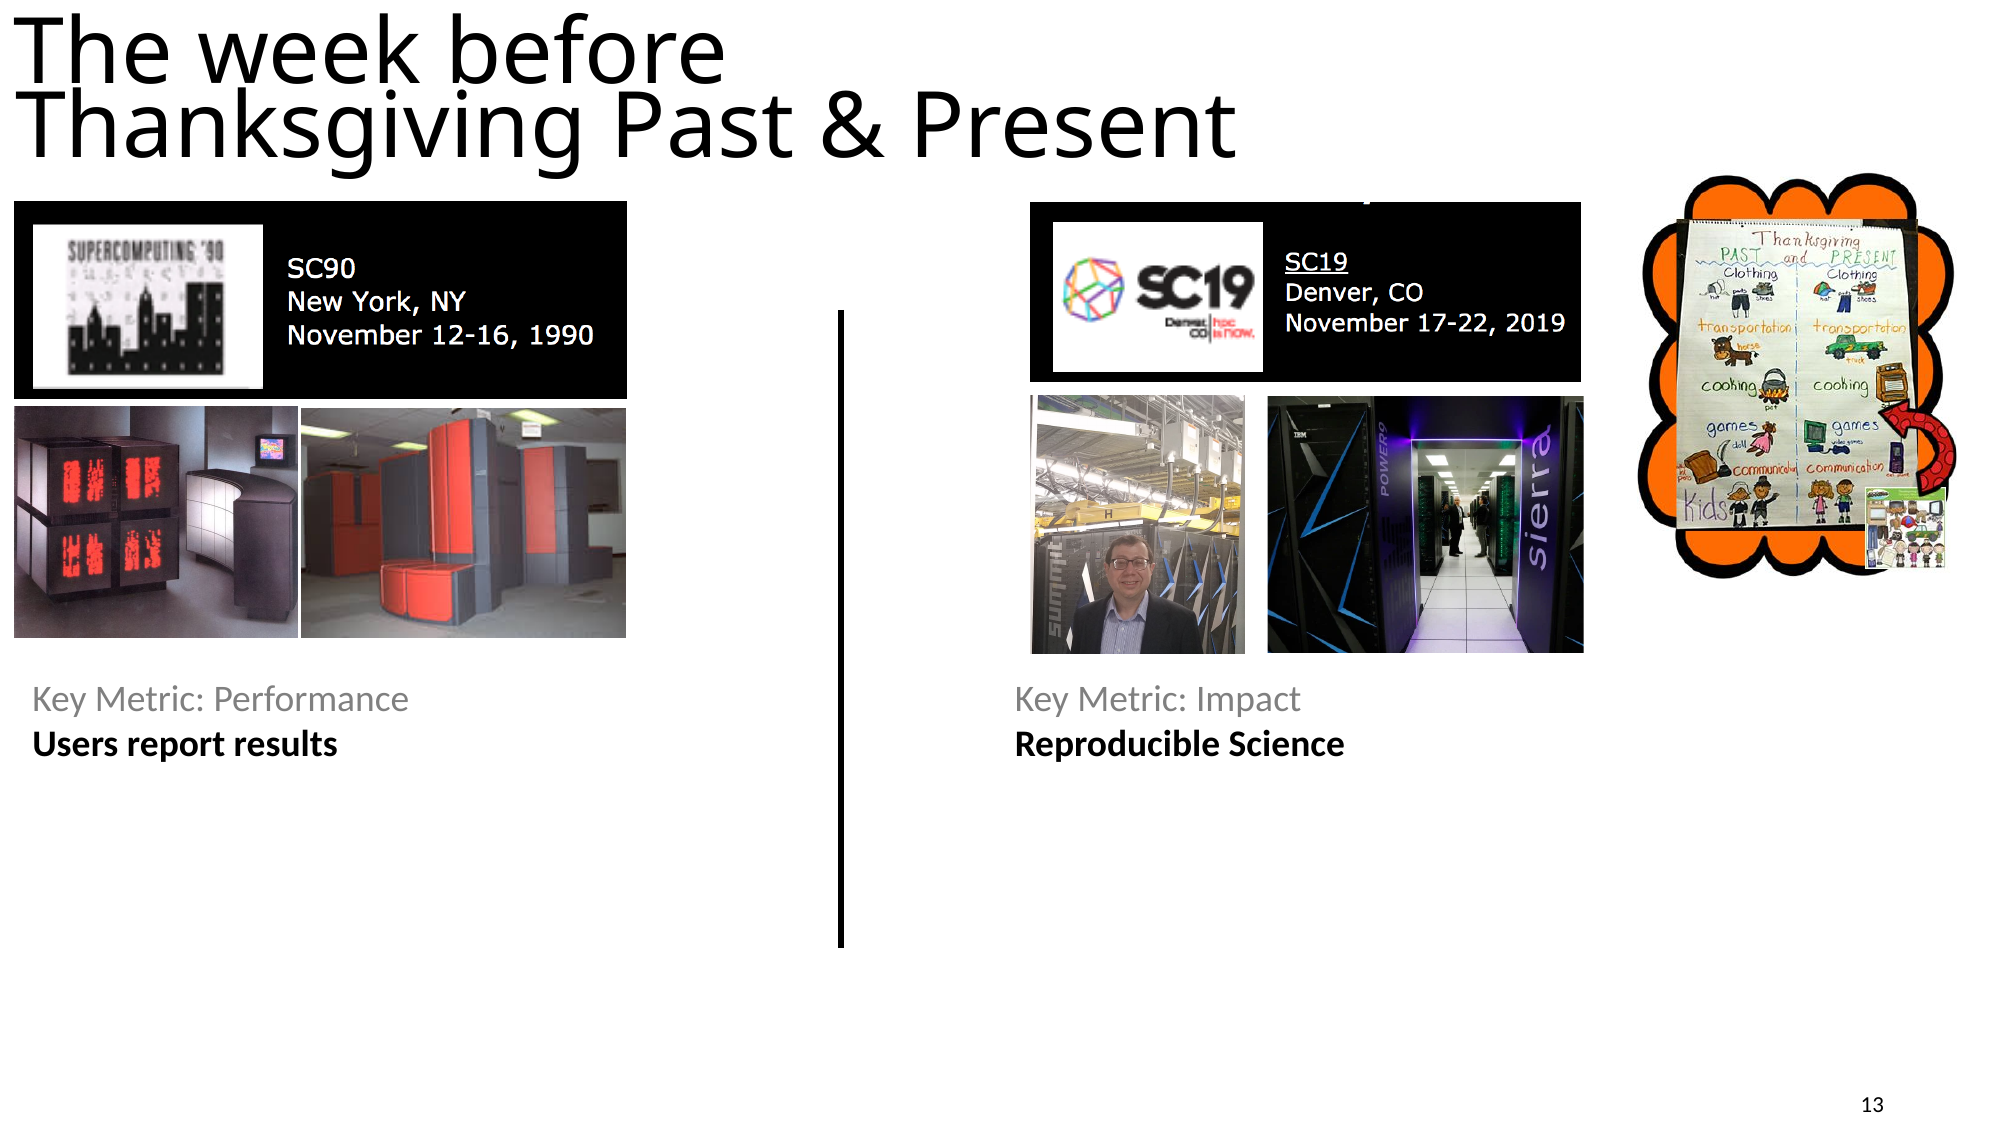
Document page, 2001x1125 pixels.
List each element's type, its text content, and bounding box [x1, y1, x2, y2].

picture [14, 406, 298, 638]
picture [301, 407, 626, 638]
picture [14, 201, 627, 399]
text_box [1030, 202, 1584, 654]
text_box The week before [0, 0, 1724, 163]
title Thanksgiving Past & Present [0, 163, 1637, 237]
picture [1637, 161, 1957, 587]
text_box Key Metric: Impact Reproducible Science [999, 666, 1930, 771]
text_box Key Metric: Performance Users report results [17, 666, 425, 817]
